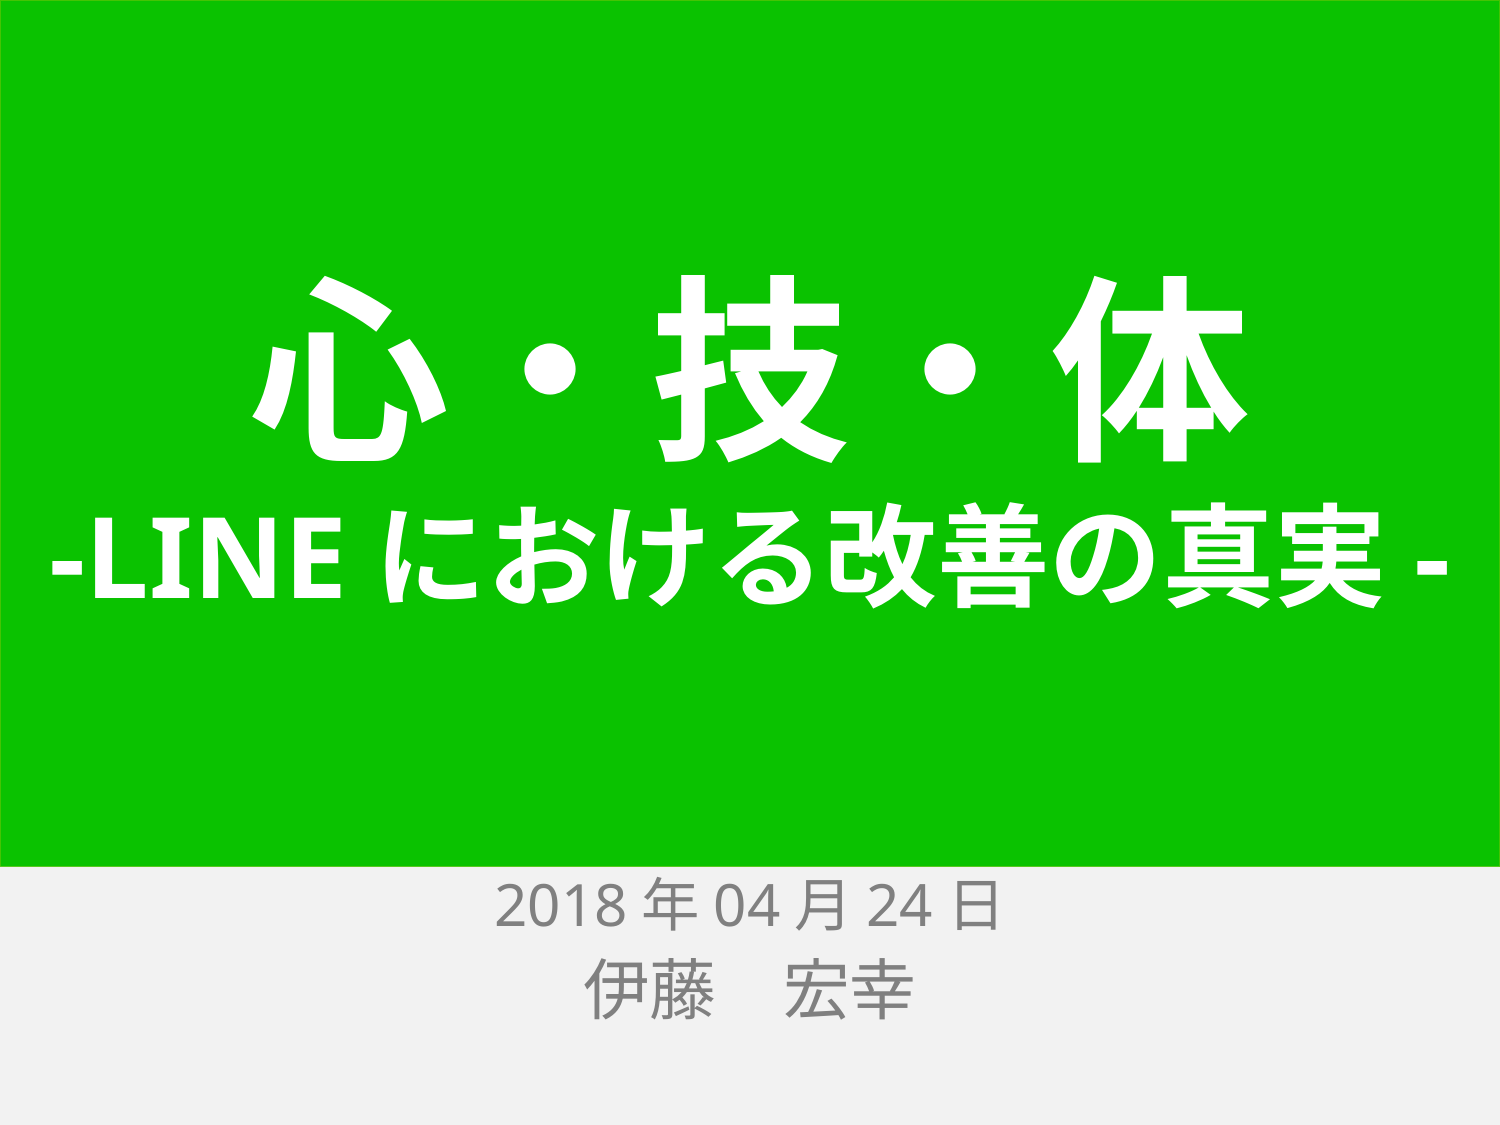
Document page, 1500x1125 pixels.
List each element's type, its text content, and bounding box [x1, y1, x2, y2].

list 伊藤 宏幸 [0, 951, 1500, 1039]
text_box 2018年04月24日 [0, 866, 1500, 949]
title 心・技・体 -LINEにおける改善の真実- [0, 0, 1500, 866]
